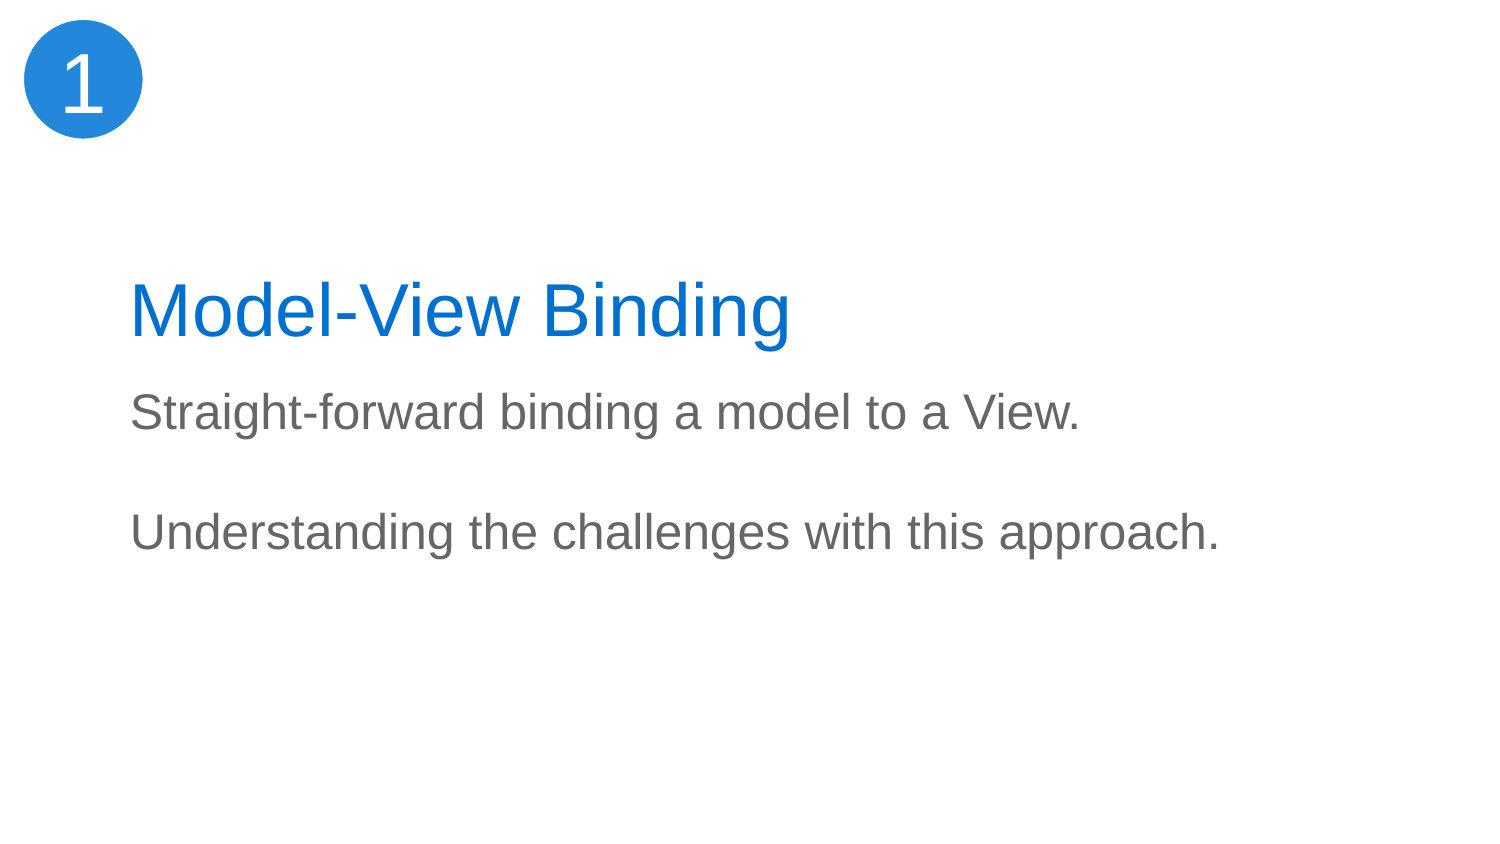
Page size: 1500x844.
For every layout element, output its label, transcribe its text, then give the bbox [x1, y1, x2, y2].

list Straight-forward binding a model to a View. Understanding the challenges with this approach. [129, 379, 1297, 592]
text_box 1 [22, 18, 144, 140]
title Model-View Binding [129, 254, 1369, 358]
